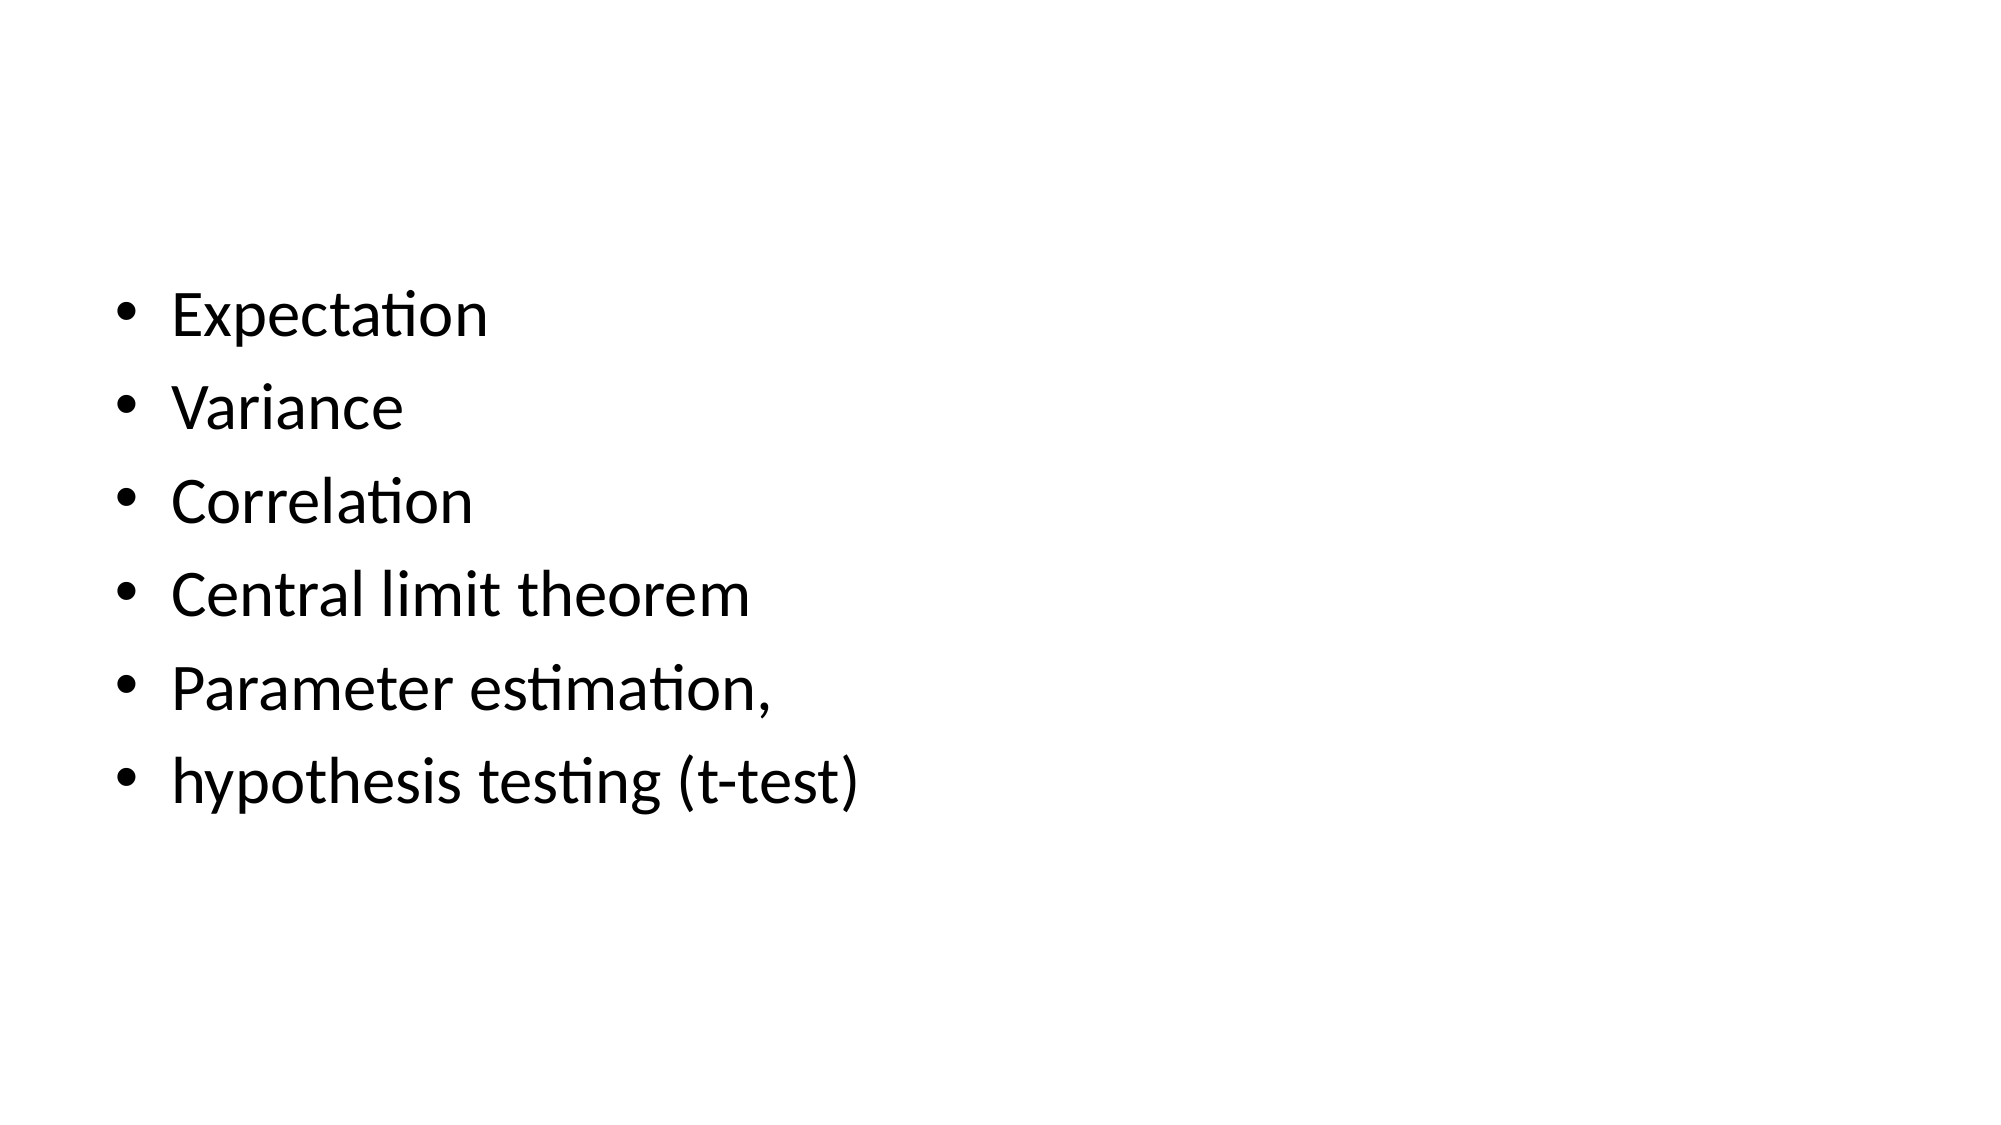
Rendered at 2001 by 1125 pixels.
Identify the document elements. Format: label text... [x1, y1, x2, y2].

list Expectation Variance Correlation Central limit theorem Parameter estimation, hypothesis testing (t-test) [99, 262, 1900, 1005]
